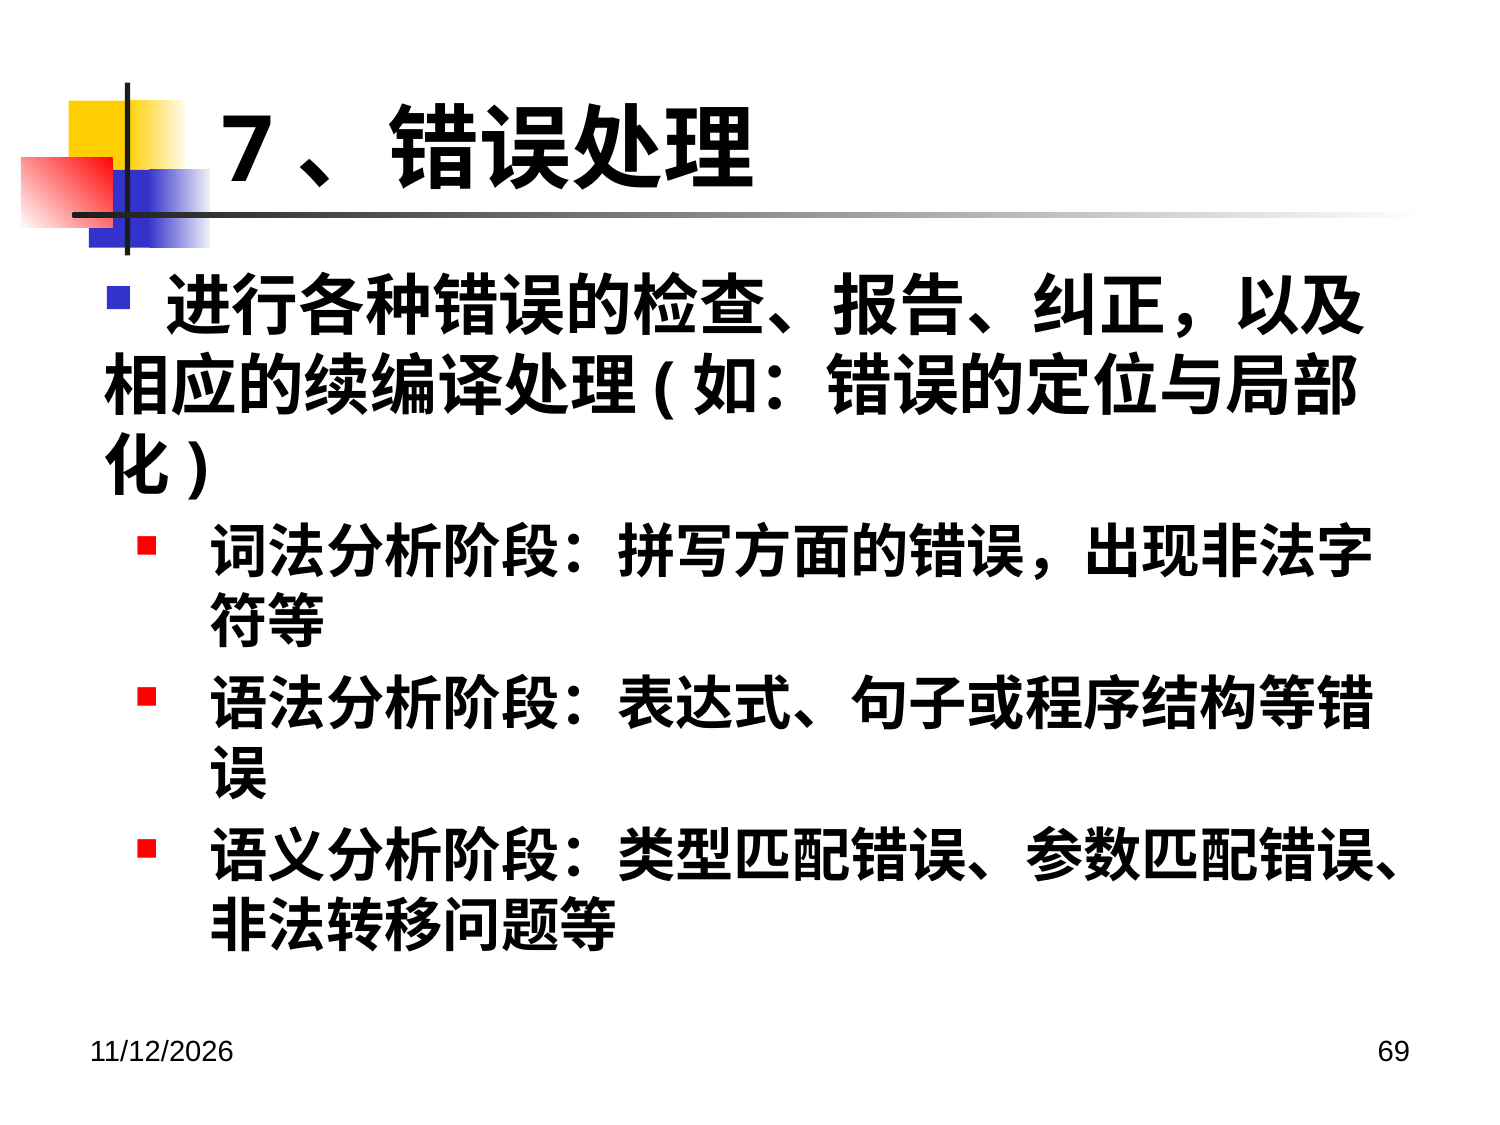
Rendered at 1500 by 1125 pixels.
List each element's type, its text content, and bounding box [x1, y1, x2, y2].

text_box 69 [1074, 1036, 1425, 1103]
title 7、错误处理 [206, 92, 943, 197]
list 进行各种错误的检查、报告、纠正，以及相应的续编译处理(如：错误的定位与局部化) 词法分析阶段：拼写方面的错误，出现非法字符等 语法分析阶段：表达式、句子或程序结构等错误 语义分析阶段：类型匹配错误、参数匹配错误、非法转移问题等 [88, 255, 1446, 1036]
text_box 2020/12/14 [75, 1024, 425, 1103]
